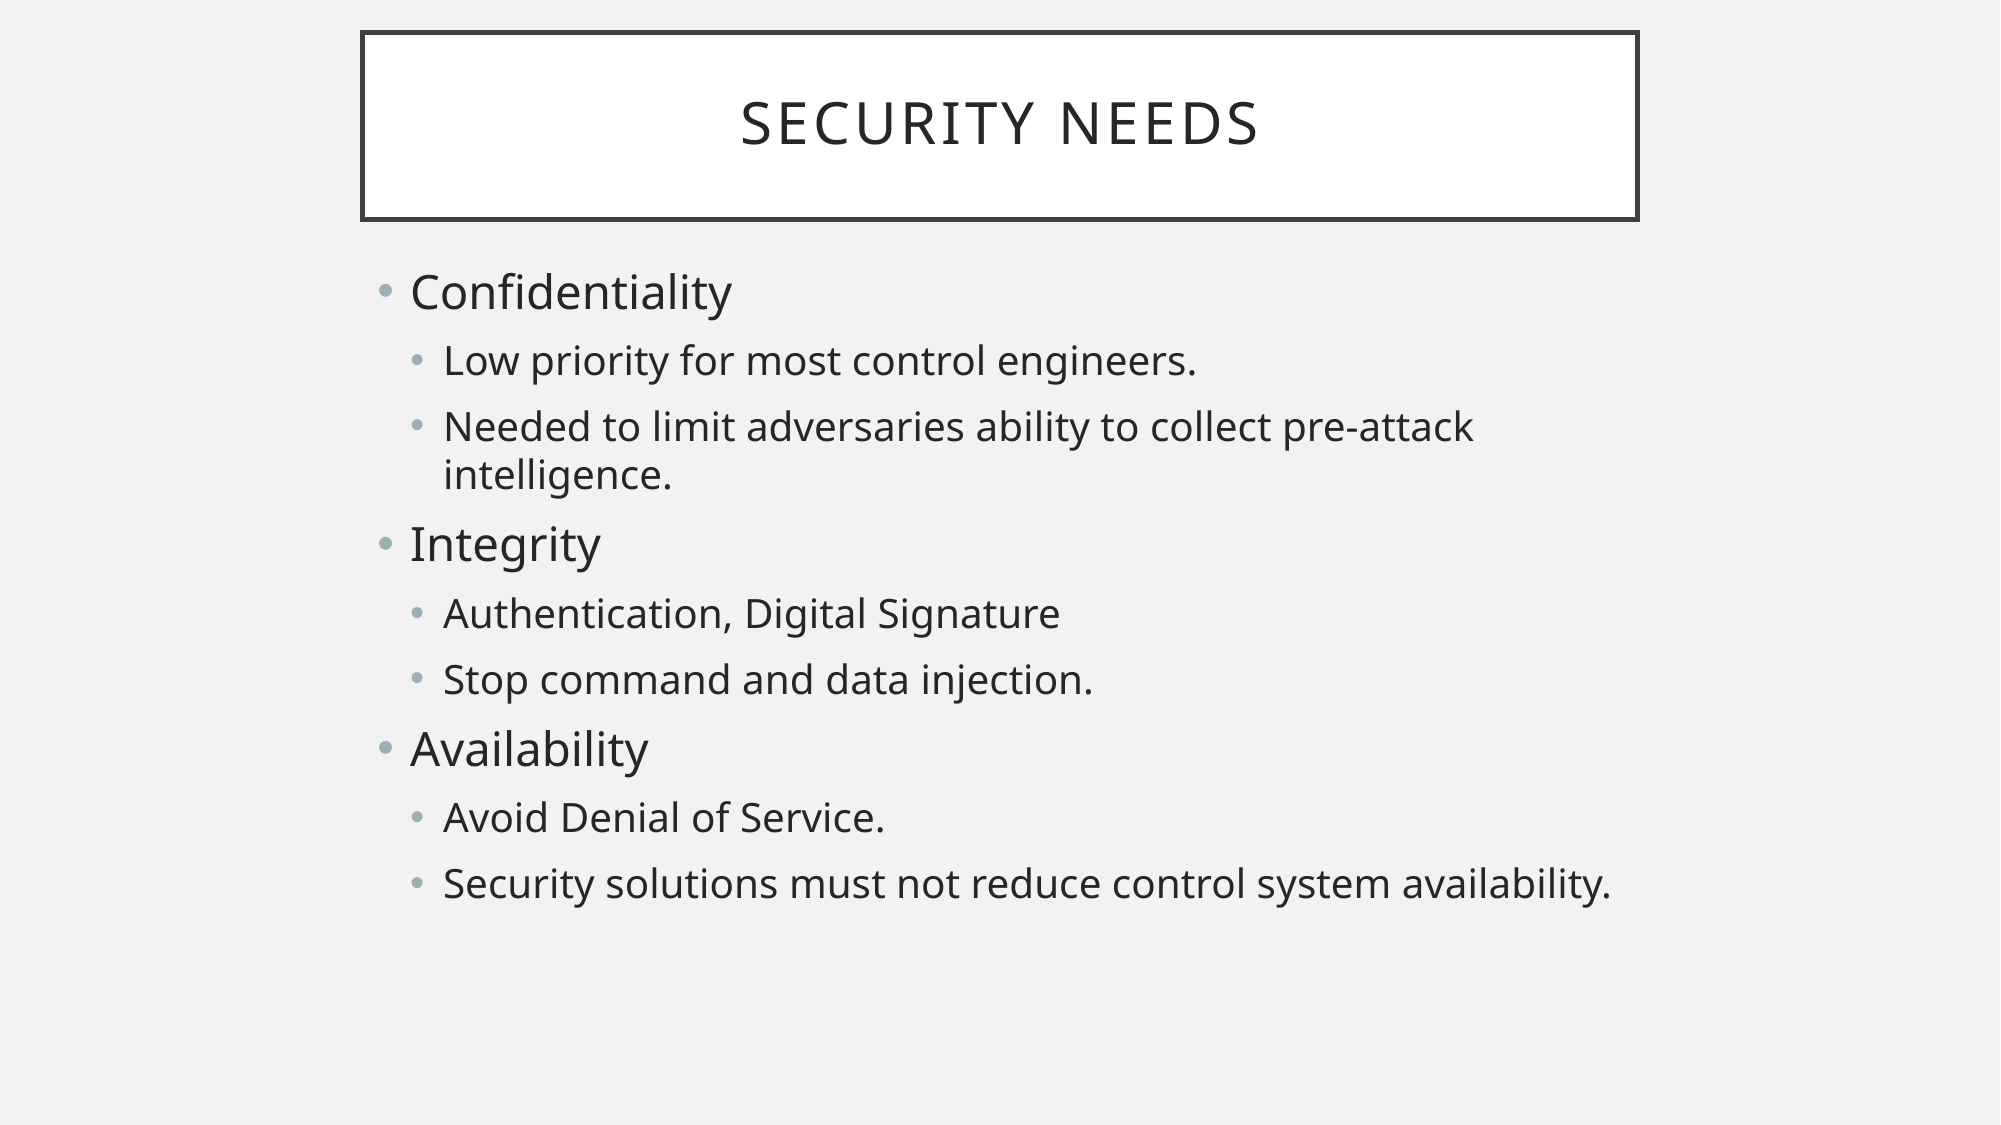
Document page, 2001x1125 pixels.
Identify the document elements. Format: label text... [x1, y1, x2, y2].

list Confidentiality Low priority for most control engineers. Needed to limit adversaries ability to collect pre-attack intelligence. Integrity Authentication, Digital Signature Stop command and data injection. Availability Avoid Denial of Service. Security solutions must not reduce control system availability. [362, 254, 1638, 930]
title Security Needs [360, 30, 1640, 222]
